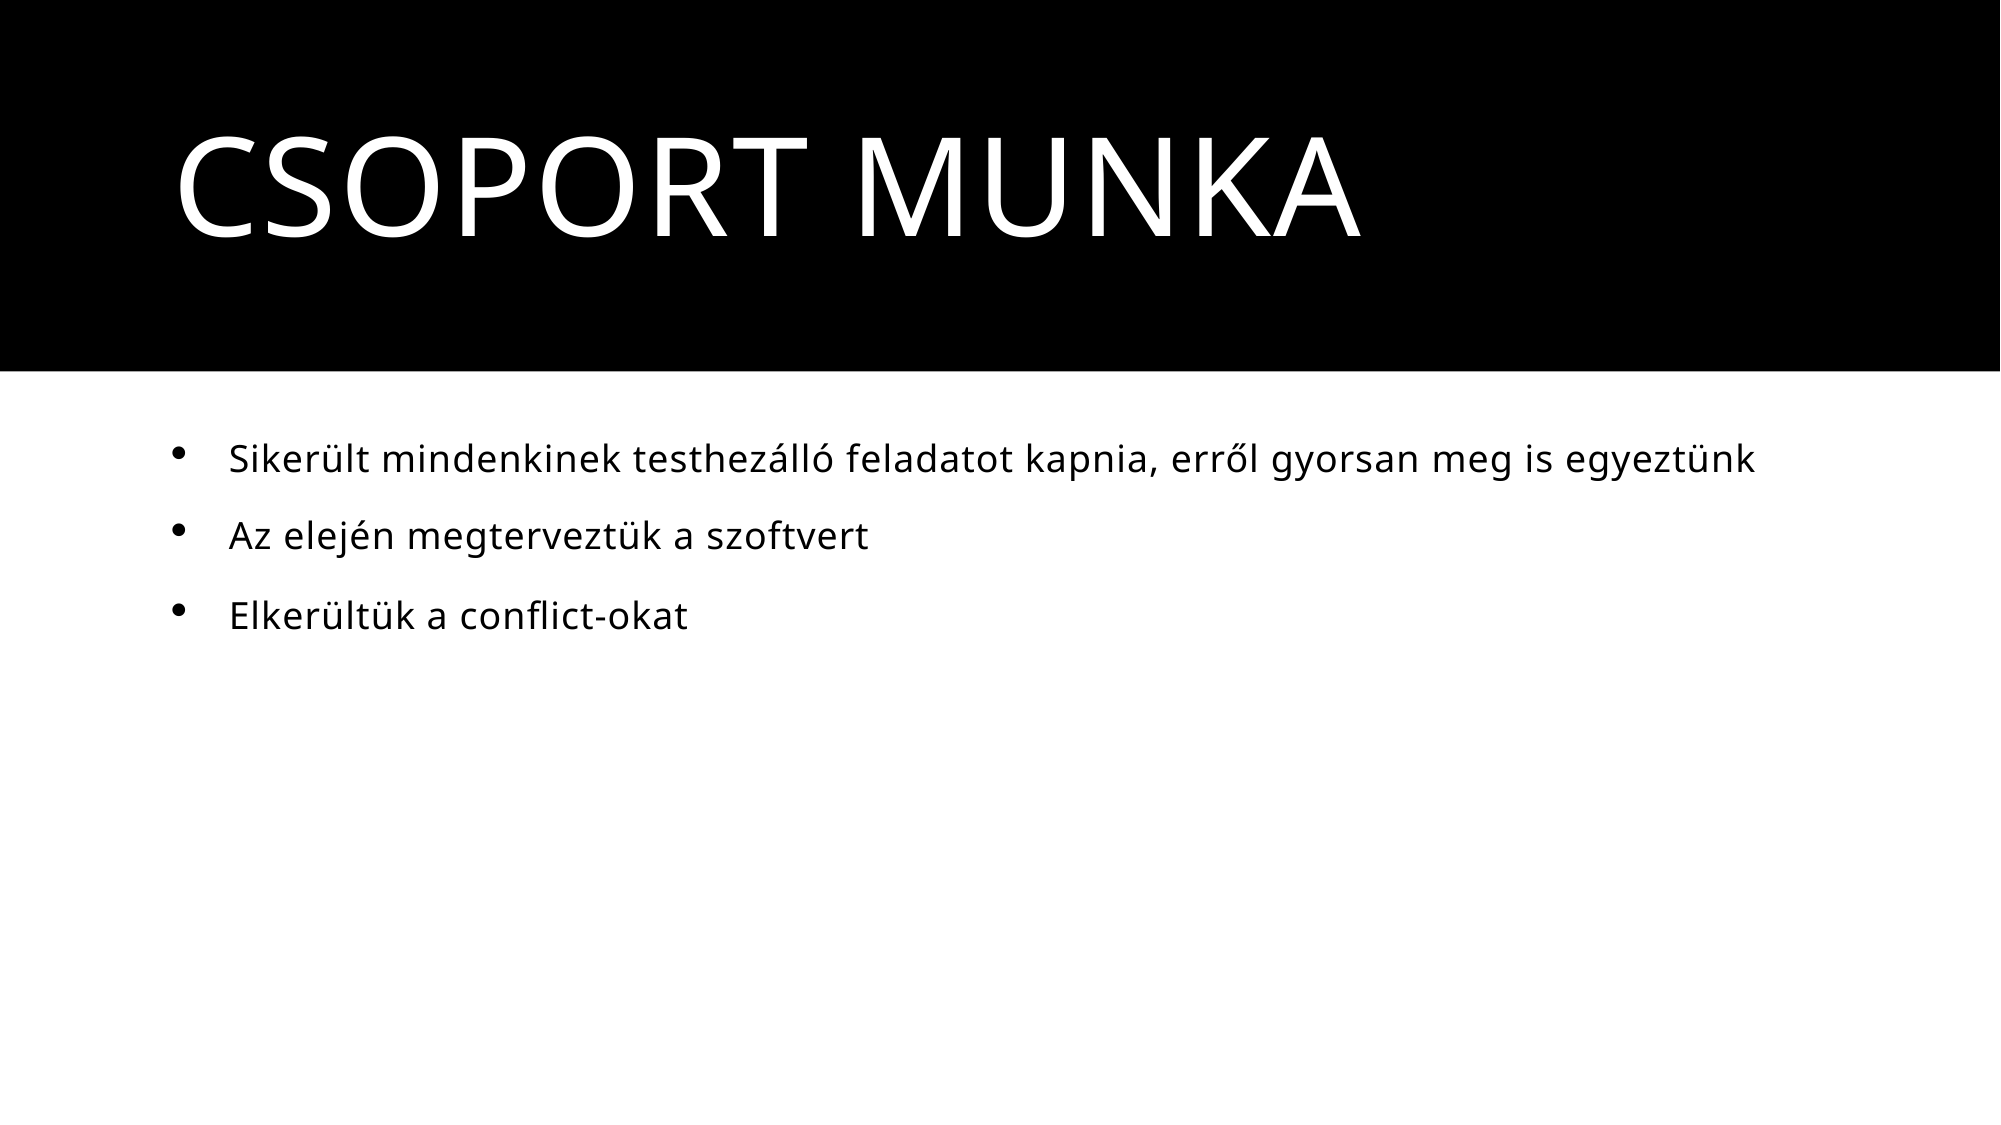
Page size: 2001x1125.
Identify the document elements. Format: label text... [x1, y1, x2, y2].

title Csoport munka [157, 52, 1842, 332]
list Sikerült mindenkinek testhezálló feladatot kapnia, erről gyorsan meg is egyeztünk Az elején megterveztük a szoftvert Elkerültük a conflict-okat [157, 424, 1842, 1014]
